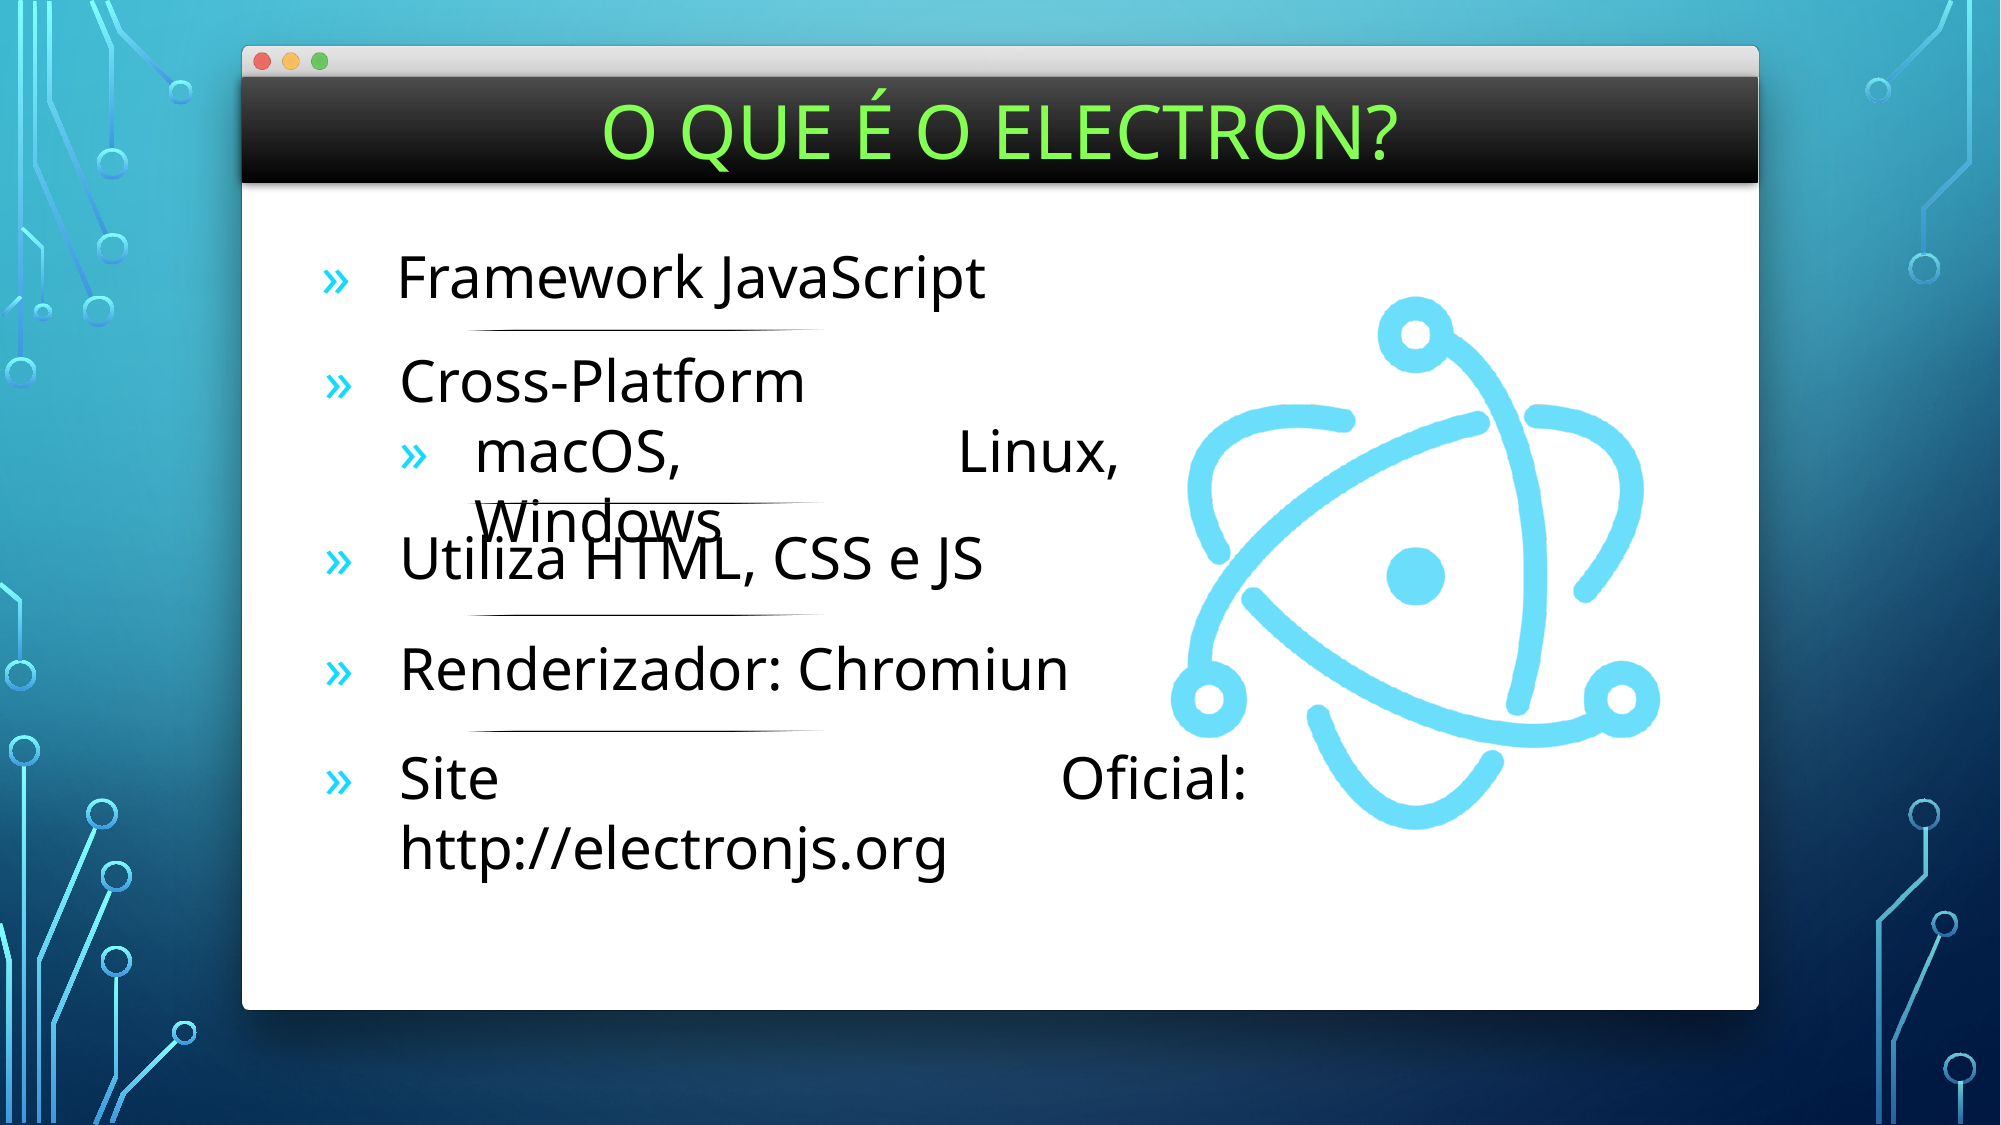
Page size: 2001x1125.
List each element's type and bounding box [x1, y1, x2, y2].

picture [160, 0, 1924, 1125]
